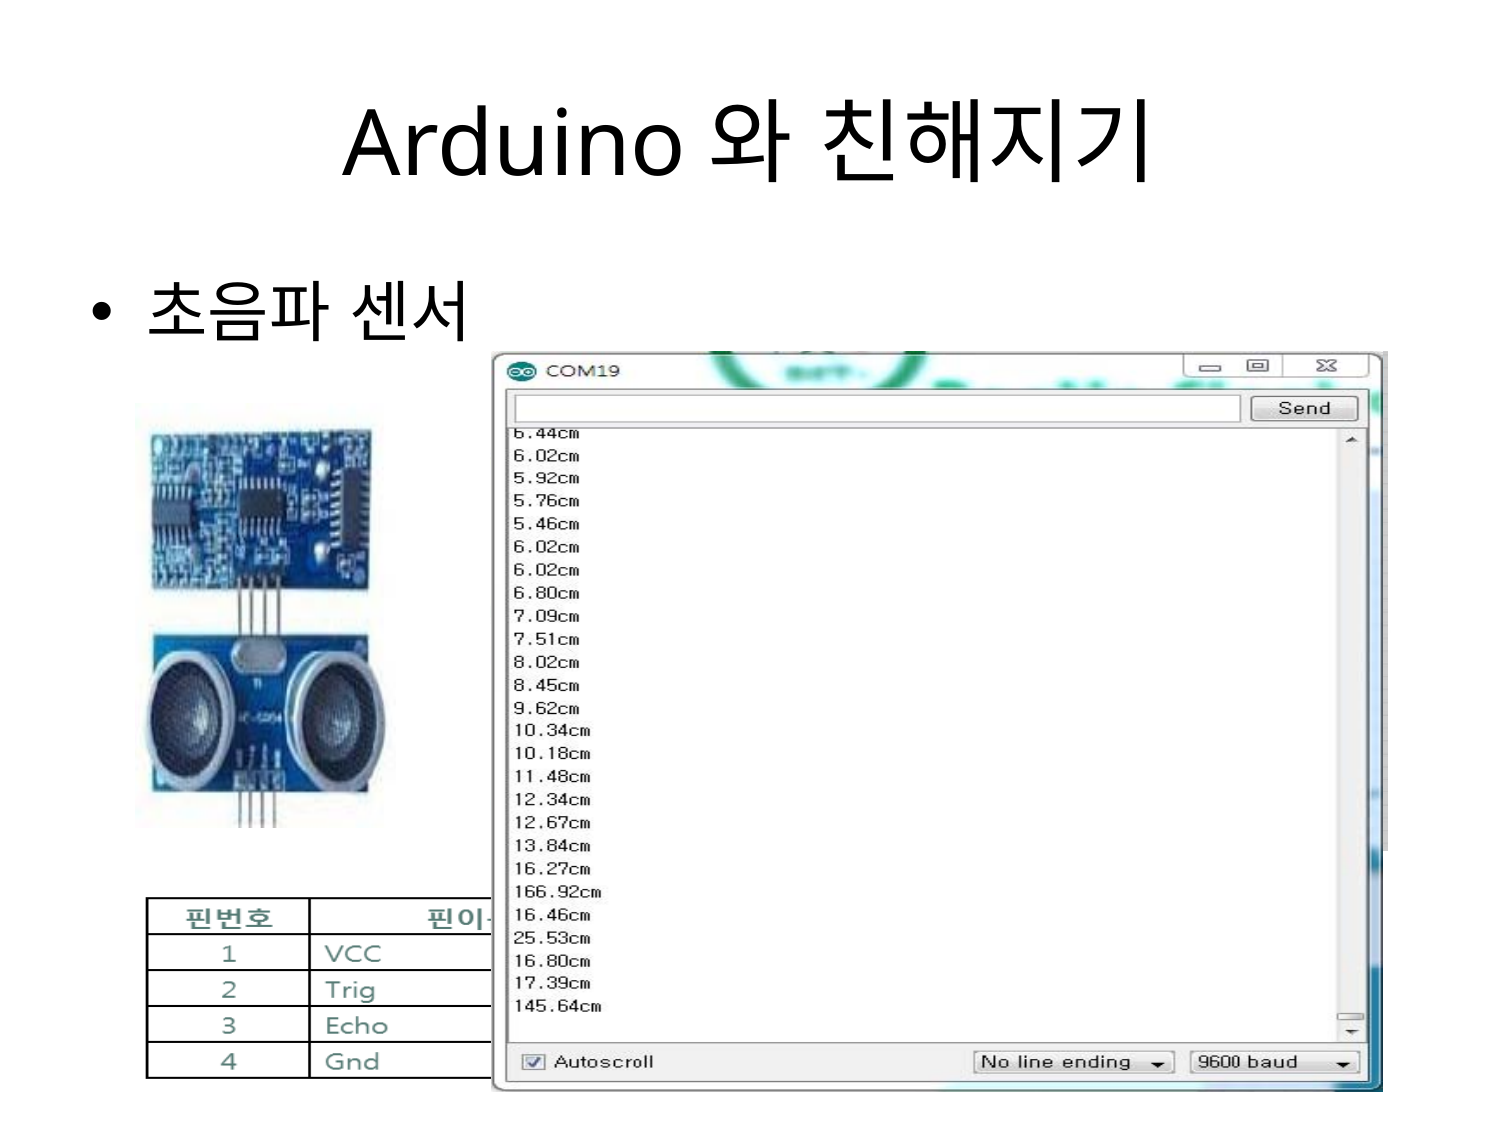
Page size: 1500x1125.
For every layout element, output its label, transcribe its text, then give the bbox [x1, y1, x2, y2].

title Arduino와 친해지기 [75, 45, 1425, 233]
picture [135, 351, 1431, 1092]
picture [135, 403, 396, 828]
list 초음파 센서 [75, 262, 1425, 1005]
